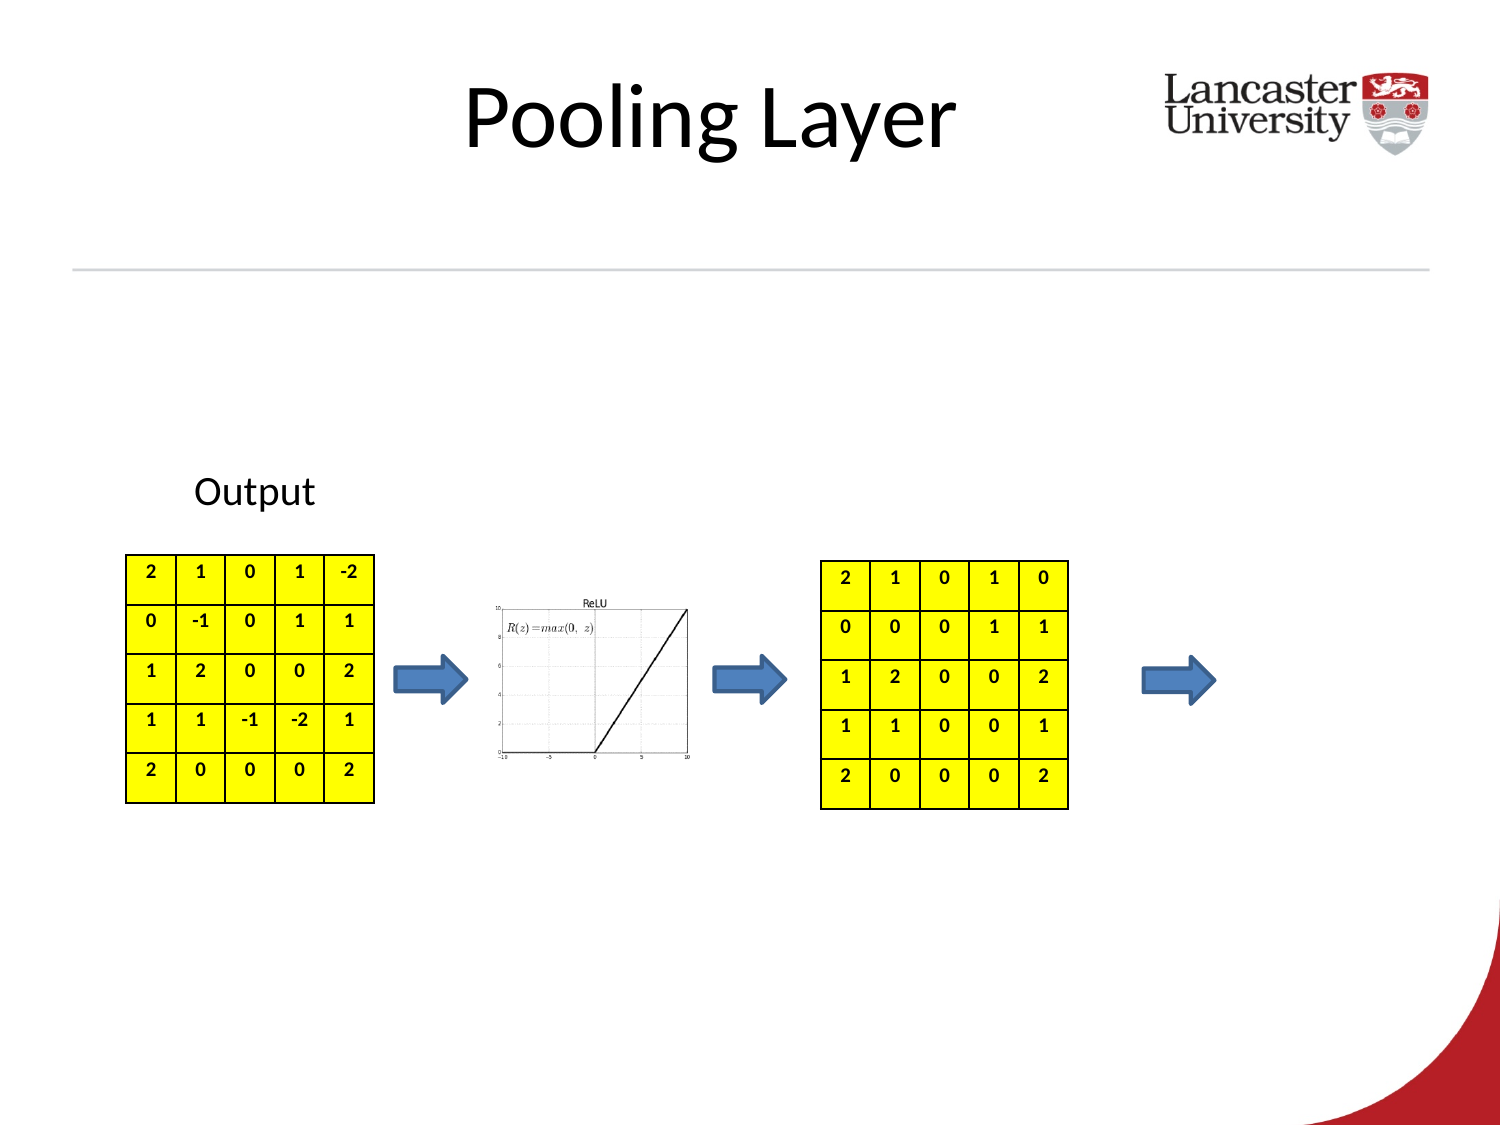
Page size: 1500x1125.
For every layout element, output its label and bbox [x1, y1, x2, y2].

table_header [177, 556, 224, 604]
table_header [921, 562, 968, 610]
table_cell [127, 754, 175, 802]
table_header [127, 556, 175, 604]
table_cell [1020, 760, 1067, 808]
text_box [393, 653, 469, 705]
table_cell [921, 661, 968, 709]
text_box [712, 653, 788, 705]
table_cell [1020, 612, 1067, 659]
table_cell [325, 754, 373, 802]
table_cell [1020, 661, 1067, 709]
table_cell [871, 661, 919, 709]
table_cell [1020, 711, 1067, 758]
table_cell [822, 711, 869, 758]
table_cell [276, 705, 323, 752]
table_cell [822, 612, 869, 659]
table_header [226, 556, 274, 604]
table_cell [177, 705, 224, 752]
table_cell [177, 606, 224, 653]
text_box [29, 24, 1394, 197]
table_cell [276, 754, 323, 802]
table_cell [970, 760, 1018, 808]
table_cell [871, 612, 919, 659]
table_cell [970, 711, 1018, 758]
table_cell [226, 655, 274, 703]
table_cell [921, 612, 968, 659]
table_cell [970, 612, 1018, 659]
table_cell [127, 606, 175, 653]
table_cell [226, 754, 274, 802]
table_cell [177, 754, 224, 802]
text_box [1141, 654, 1217, 706]
picture [0, 0, 1500, 1125]
table_header [970, 562, 1018, 610]
table_cell [822, 760, 869, 808]
table_cell [226, 606, 274, 653]
table_cell [226, 705, 274, 752]
table_cell [177, 655, 224, 703]
table_header [1020, 562, 1067, 610]
table_header [325, 556, 373, 604]
table_cell [325, 705, 373, 752]
table_cell [325, 655, 373, 703]
table_cell [970, 661, 1018, 709]
table_cell [325, 606, 373, 653]
table_cell [921, 760, 968, 808]
table_cell [822, 661, 869, 709]
table_cell [276, 606, 323, 653]
table_cell [127, 705, 175, 752]
table_cell [871, 711, 919, 758]
table_header [276, 556, 323, 604]
table_header [822, 562, 869, 610]
table_cell [871, 760, 919, 808]
table_header [871, 562, 919, 610]
table_cell [921, 711, 968, 758]
table_cell [127, 655, 175, 703]
table_cell [276, 655, 323, 703]
